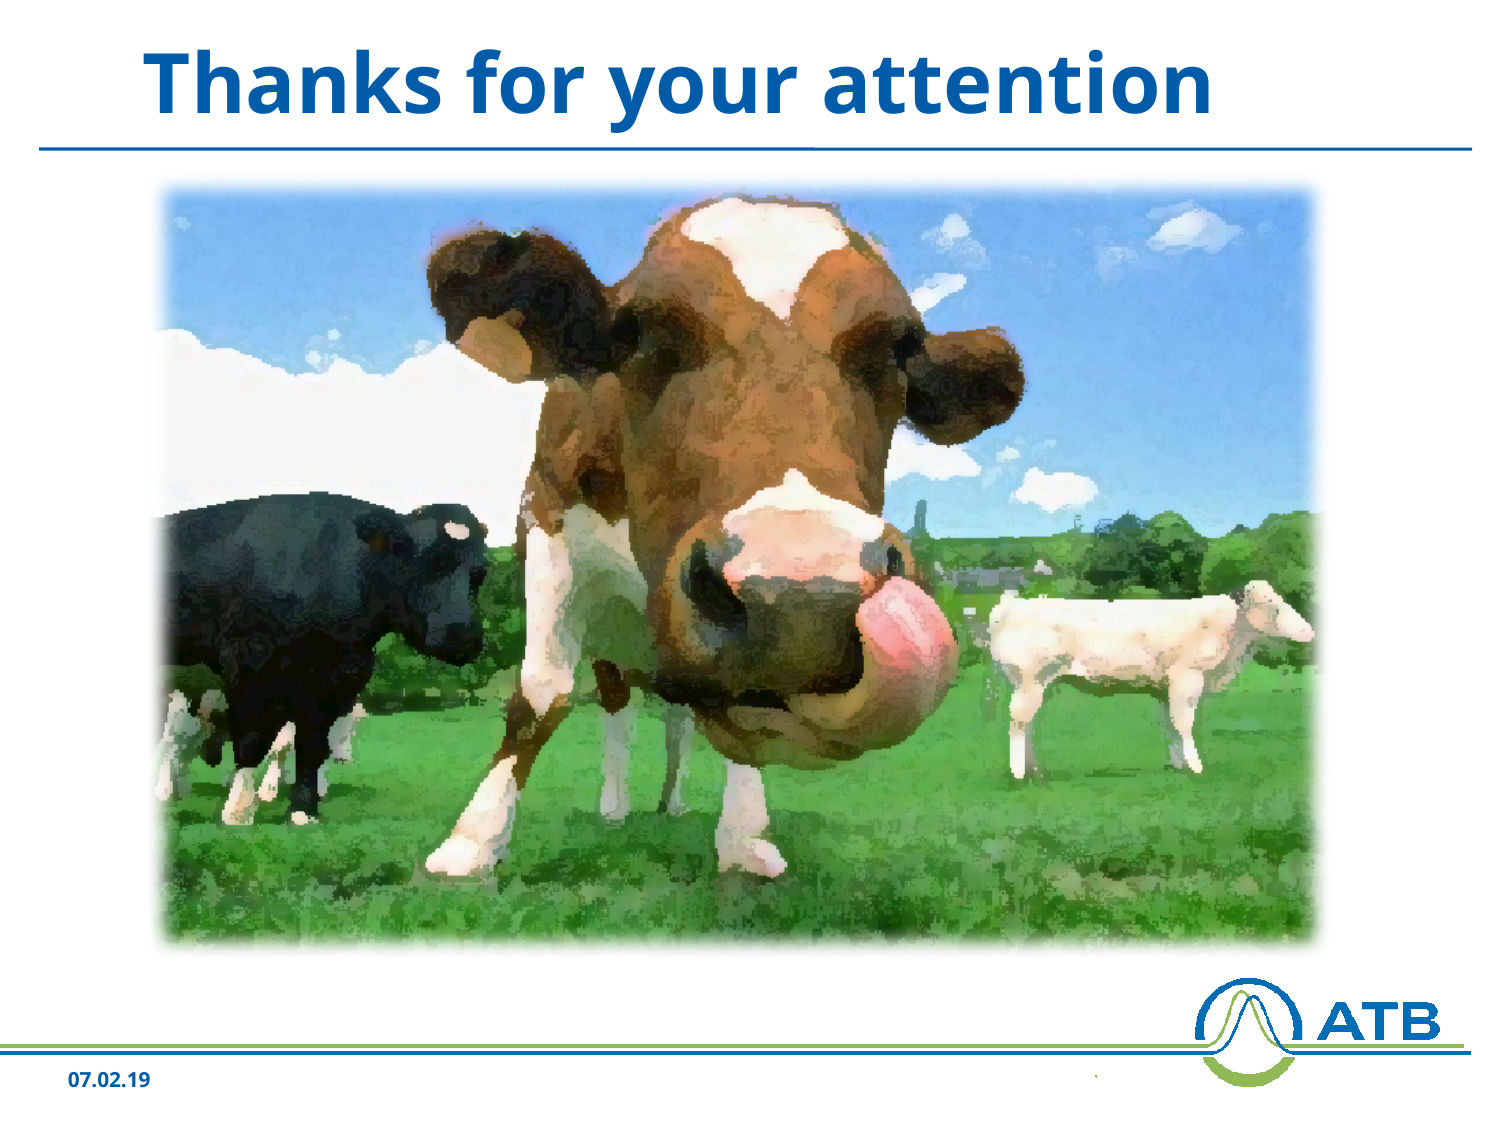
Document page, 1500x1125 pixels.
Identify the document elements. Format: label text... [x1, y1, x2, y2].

picture [147, 172, 1331, 960]
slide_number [53, 1058, 242, 1103]
text_box Thanks for your attention [128, 22, 1500, 174]
